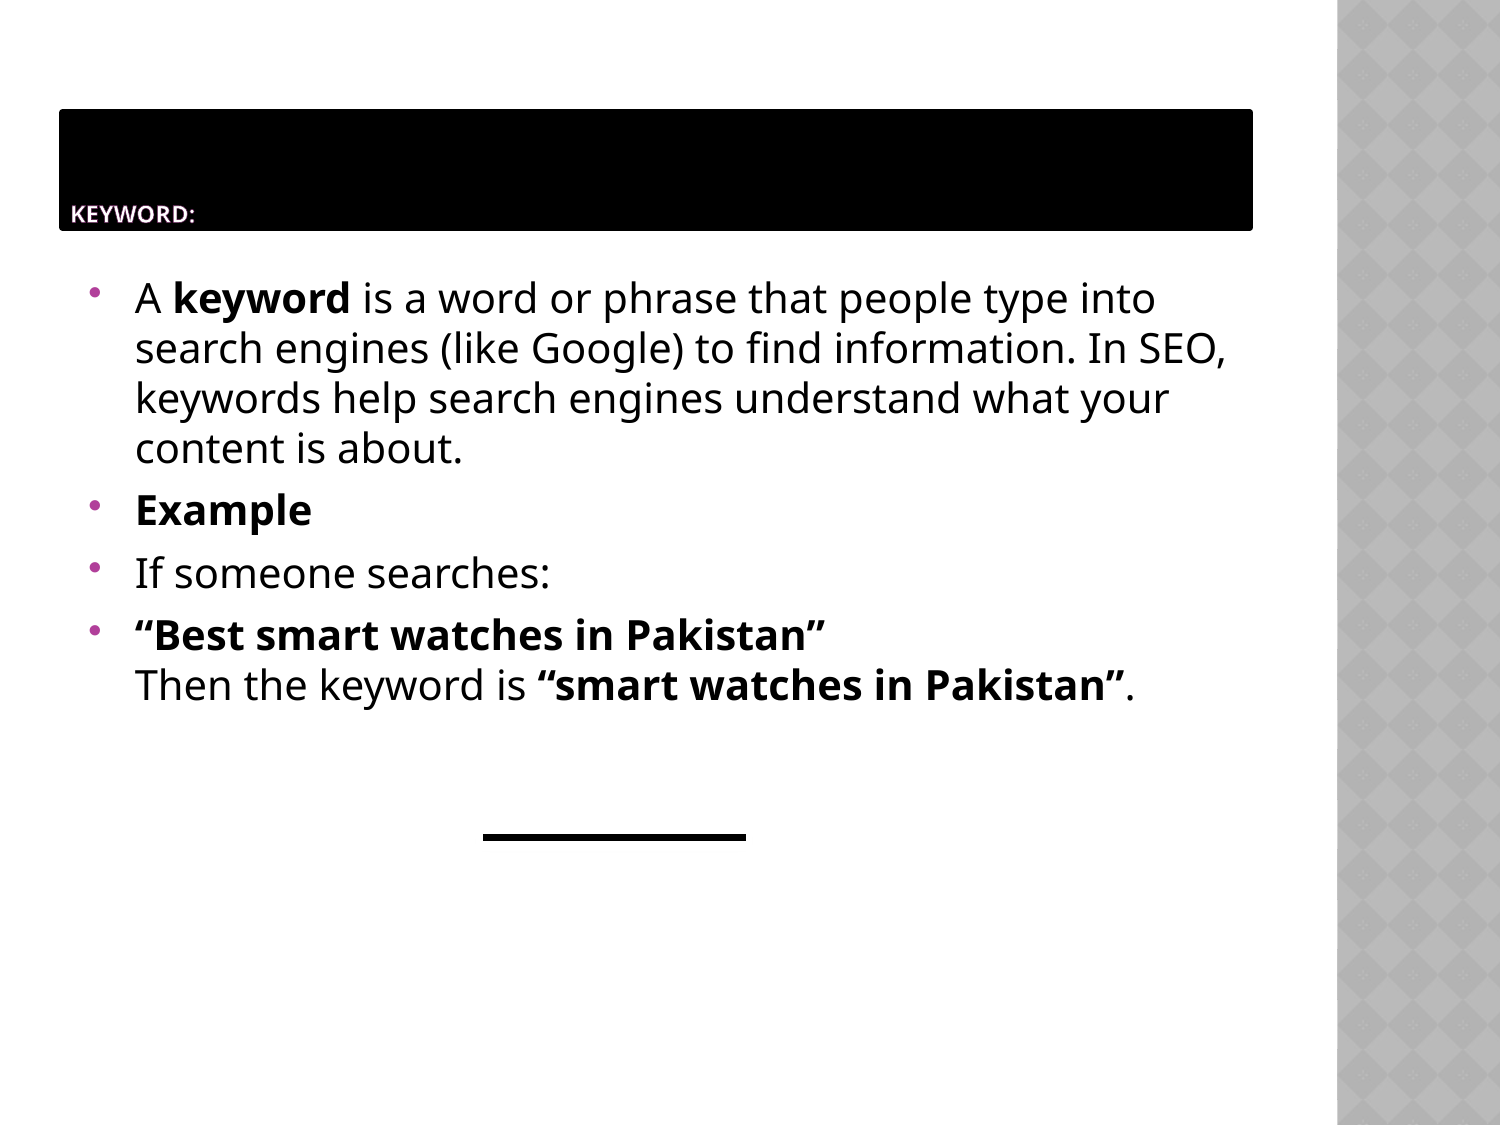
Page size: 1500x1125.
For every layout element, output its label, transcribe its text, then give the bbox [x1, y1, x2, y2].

title KEYWORD: [59, 109, 1253, 231]
list A keyword is a word or phrase that people type into search engines (like Google) to find information. In SEO, keywords help search engines understand what your content is about. Example If someone searches: “Best smart watches in Pakistan” Then the keyword is “smart watches in Pakistan”. [75, 264, 1263, 1059]
